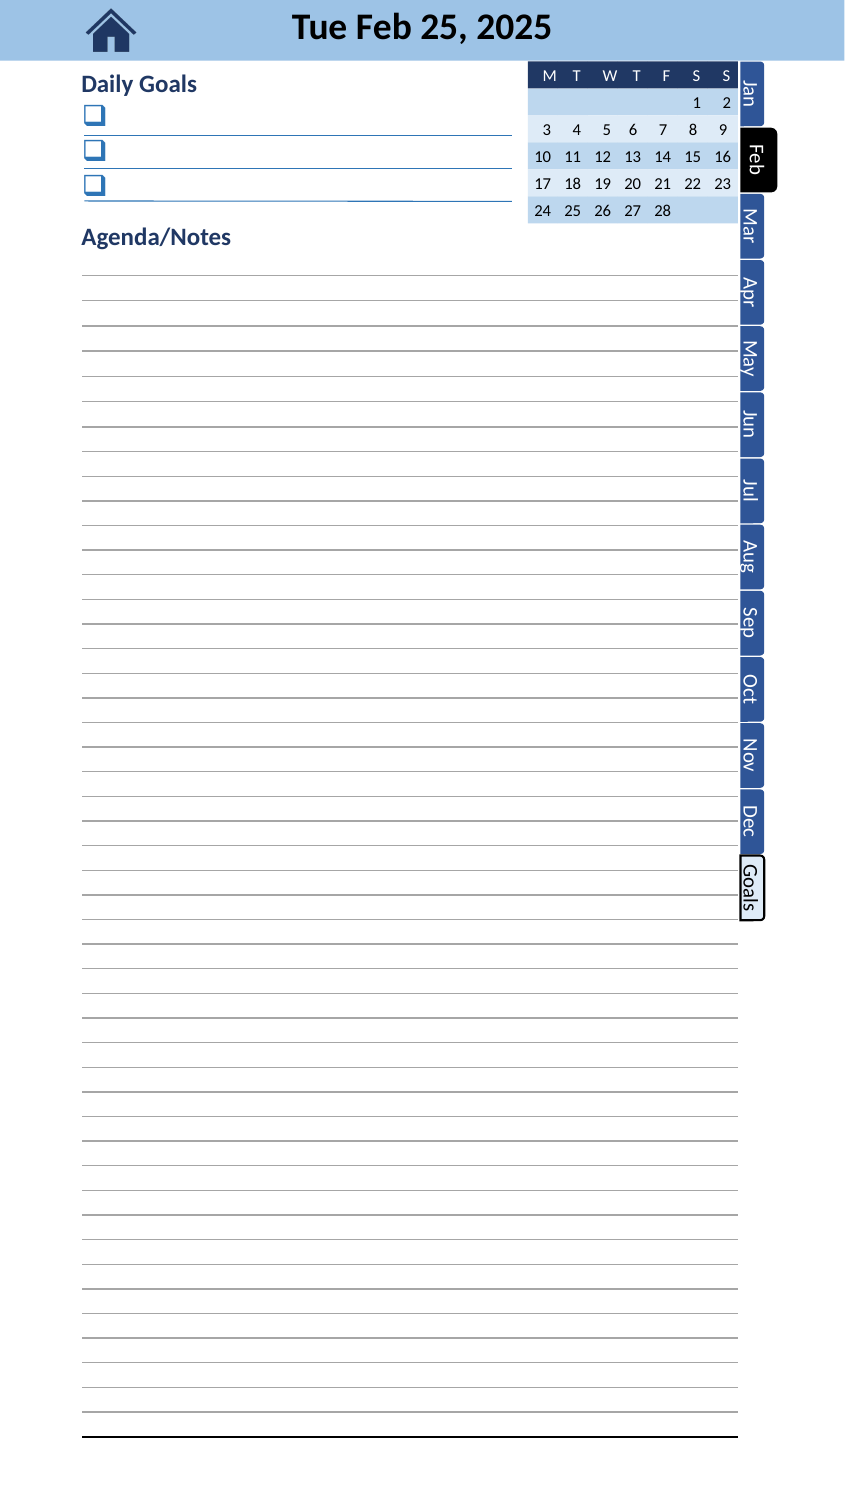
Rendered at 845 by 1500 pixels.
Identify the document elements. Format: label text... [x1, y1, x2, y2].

picture [82, 1, 140, 59]
list Tue Feb 25, 2025 [190, 0, 655, 61]
